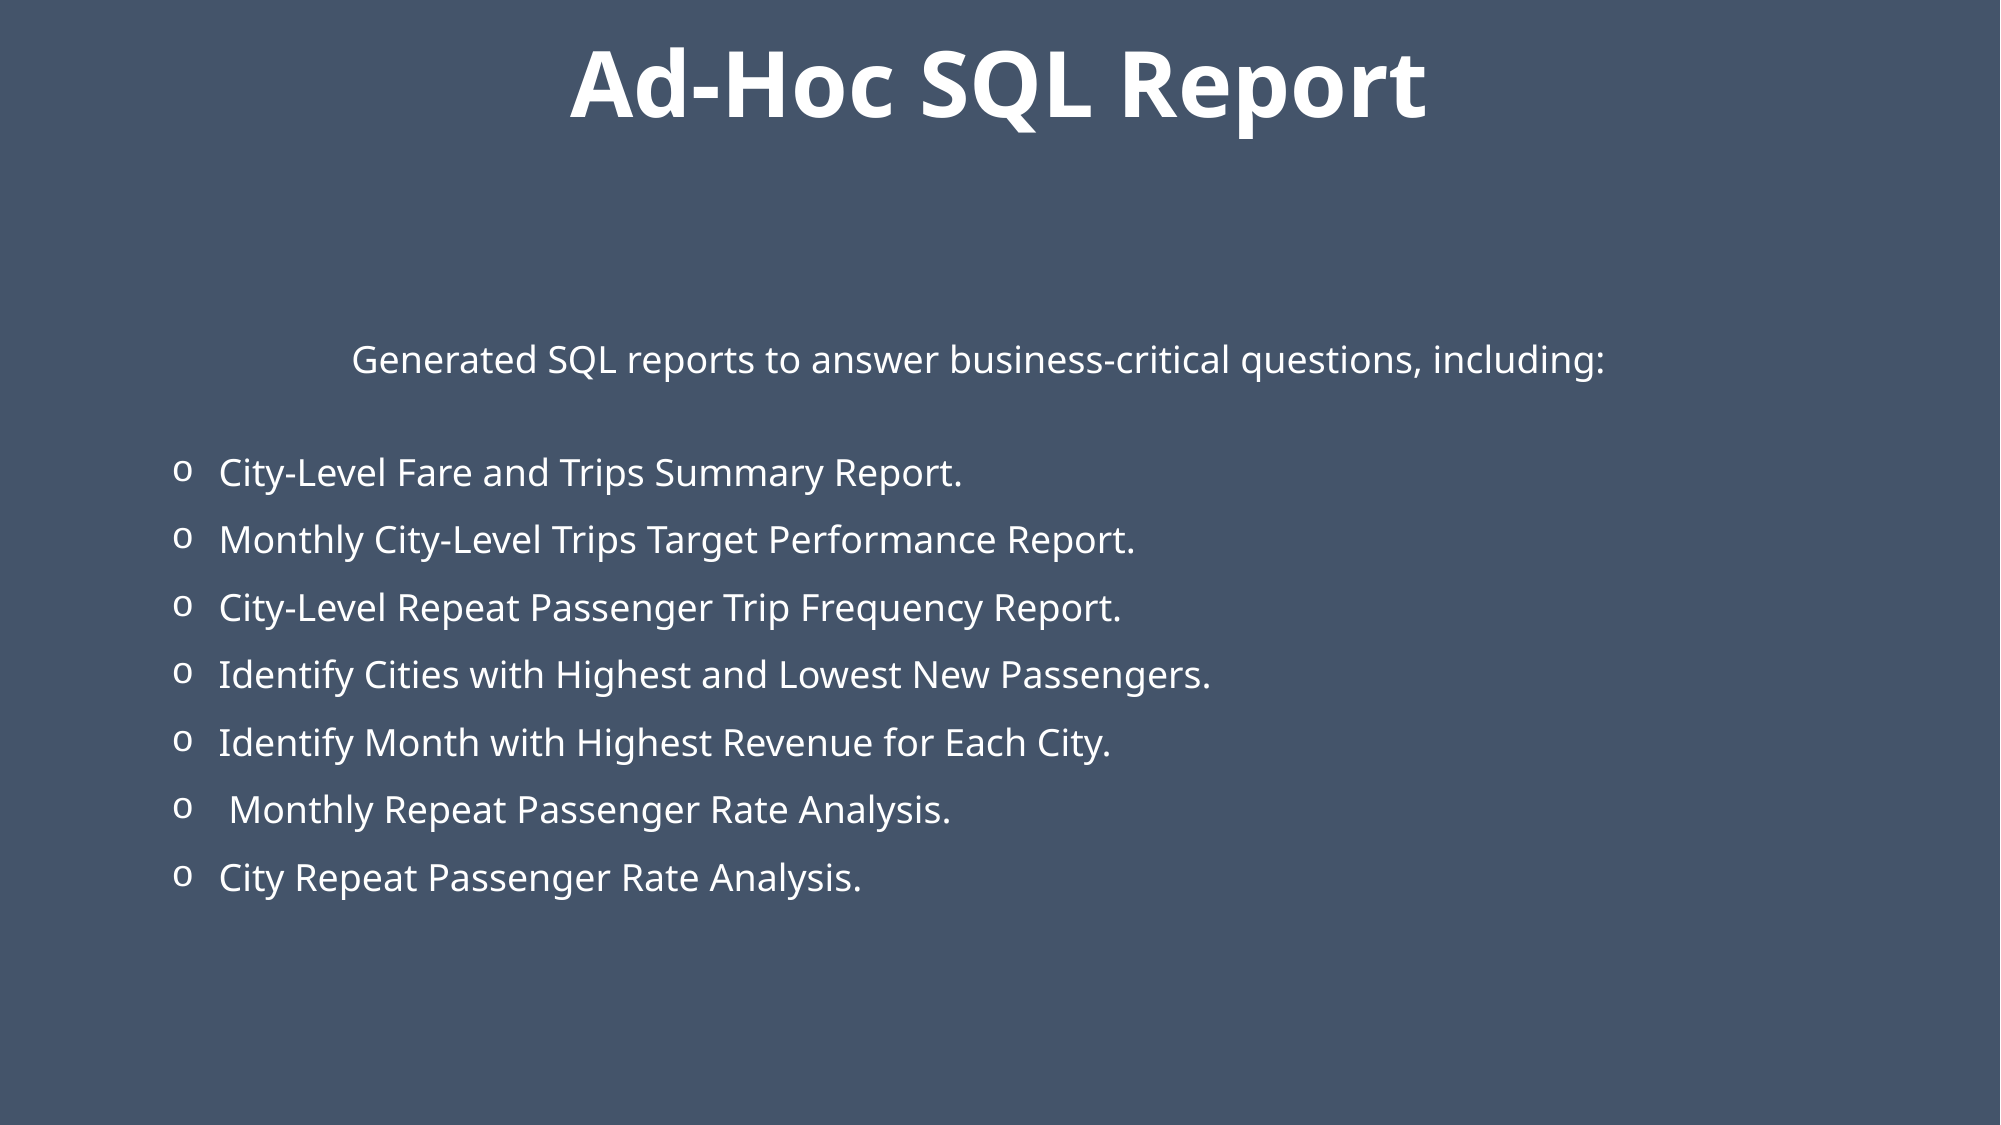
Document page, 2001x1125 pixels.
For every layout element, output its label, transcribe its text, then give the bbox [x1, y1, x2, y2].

text_box Ad-Hoc SQL Report [0, 18, 2000, 143]
text_box Generated SQL reports to answer business-critical questions, including: City-Level Fare and Trips Summary Report. Monthly City-Level Trips Target Performance Report. City-Level Repeat Passenger Trip Frequency Report. Identify Cities with Highest and Lowest New Passengers. Identify Month with Highest Revenue for Each City. Monthly Repeat Passenger Rate Analysis. City Repeat Passenger Rate Analysis. [156, 329, 1802, 907]
